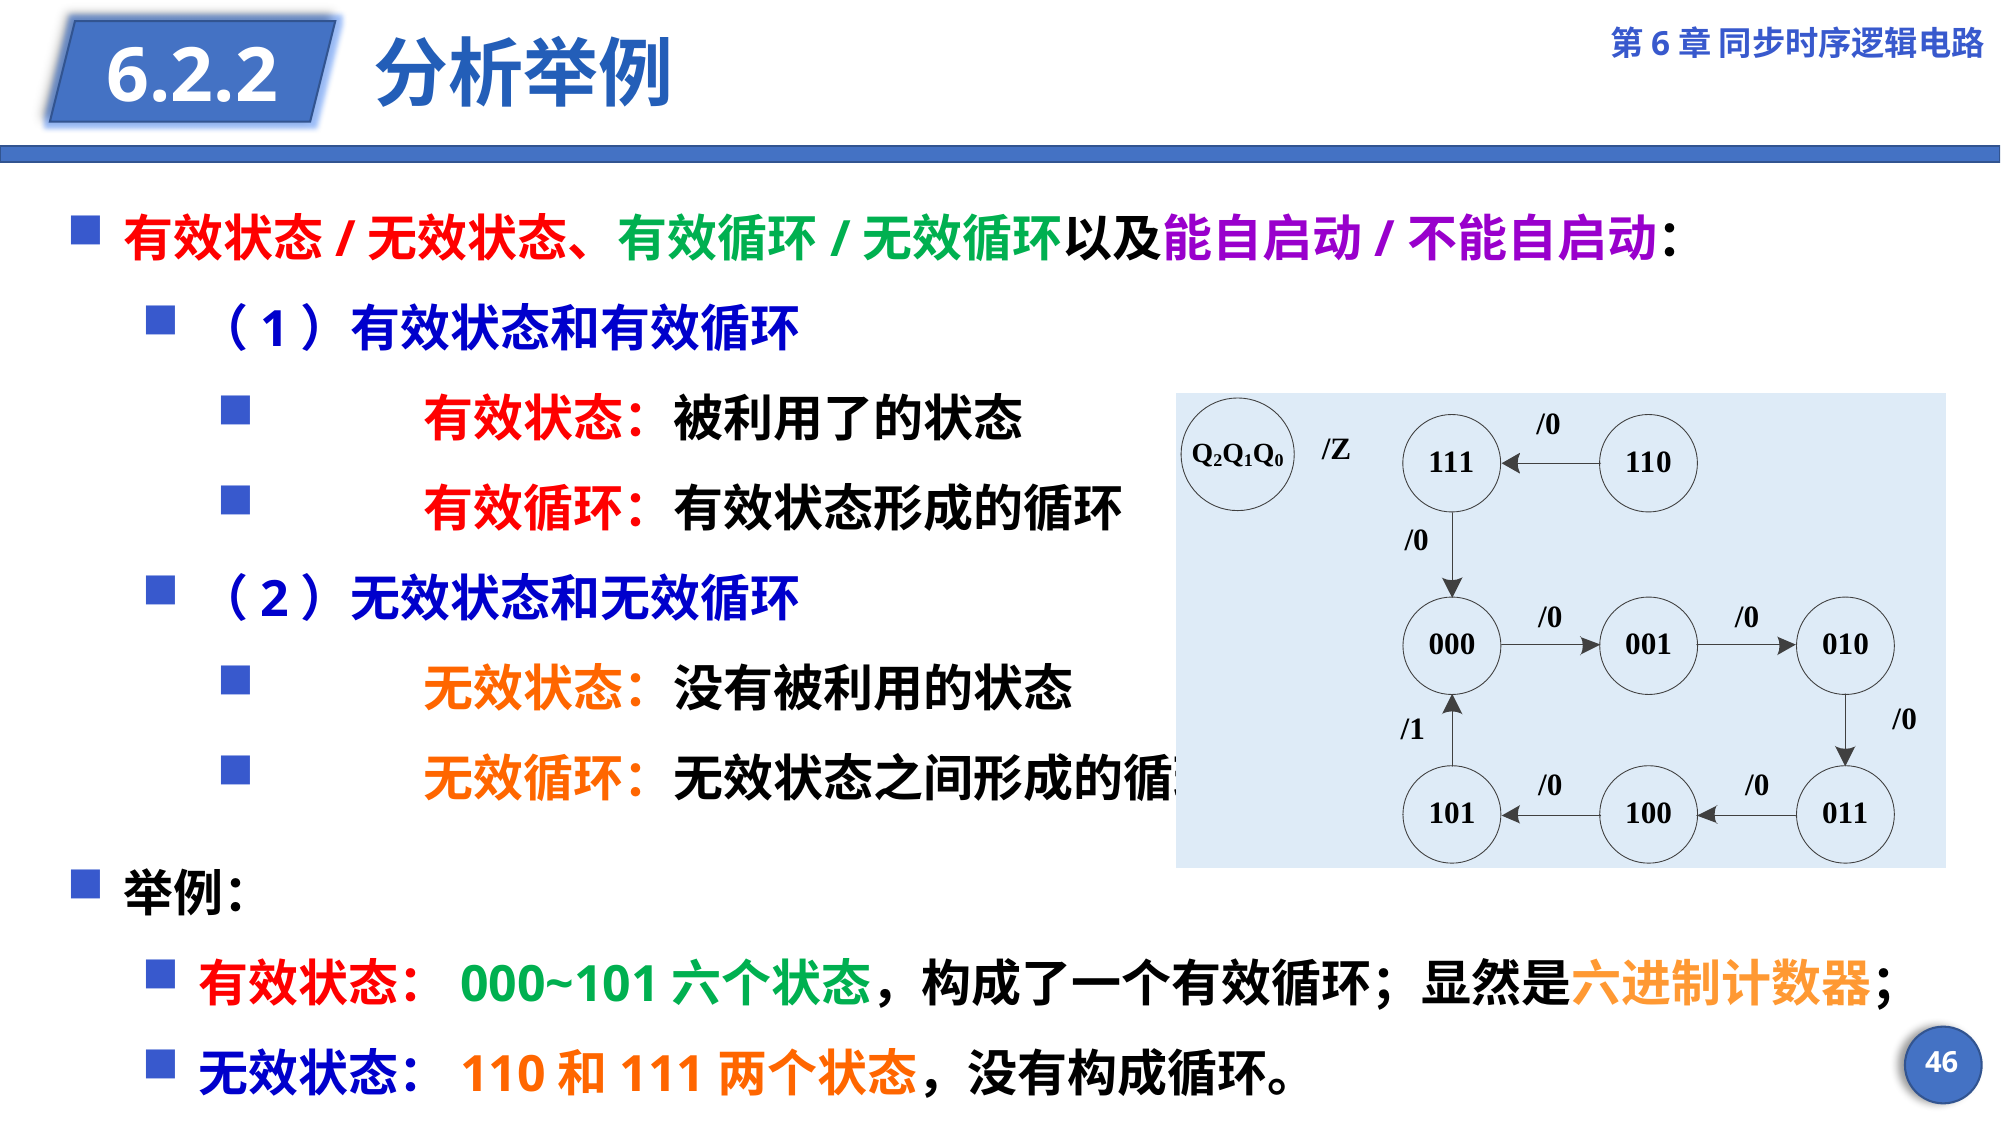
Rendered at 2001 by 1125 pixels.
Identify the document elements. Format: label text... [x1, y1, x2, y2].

title 分析举例 [358, 16, 1391, 137]
text_box 有效状态/无效状态、有效循环/无效循环以及能自启动/不能自启动： （1）有效状态和有效循环 有效状态：被利用了的状态 有效循环：有效状态形成的循环 （2）无效状态和无效循环 无效状态：没有被利用的状态 无效循环：无效状态之间形成的循环 [52, 169, 1966, 814]
text_box 6.2.2 [48, 20, 337, 123]
footer 第6章 同步时序逻辑电路 [1581, 1, 2000, 84]
slide_number 46 [1949, 1033, 1989, 1094]
text_box 举例： 有效状态：000~101六个状态，构成了一个有效循环；显然是六进制计数器； 无效状态：110和111两个状态，没有构成循环。 [52, 823, 1949, 1109]
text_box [1176, 393, 1946, 868]
